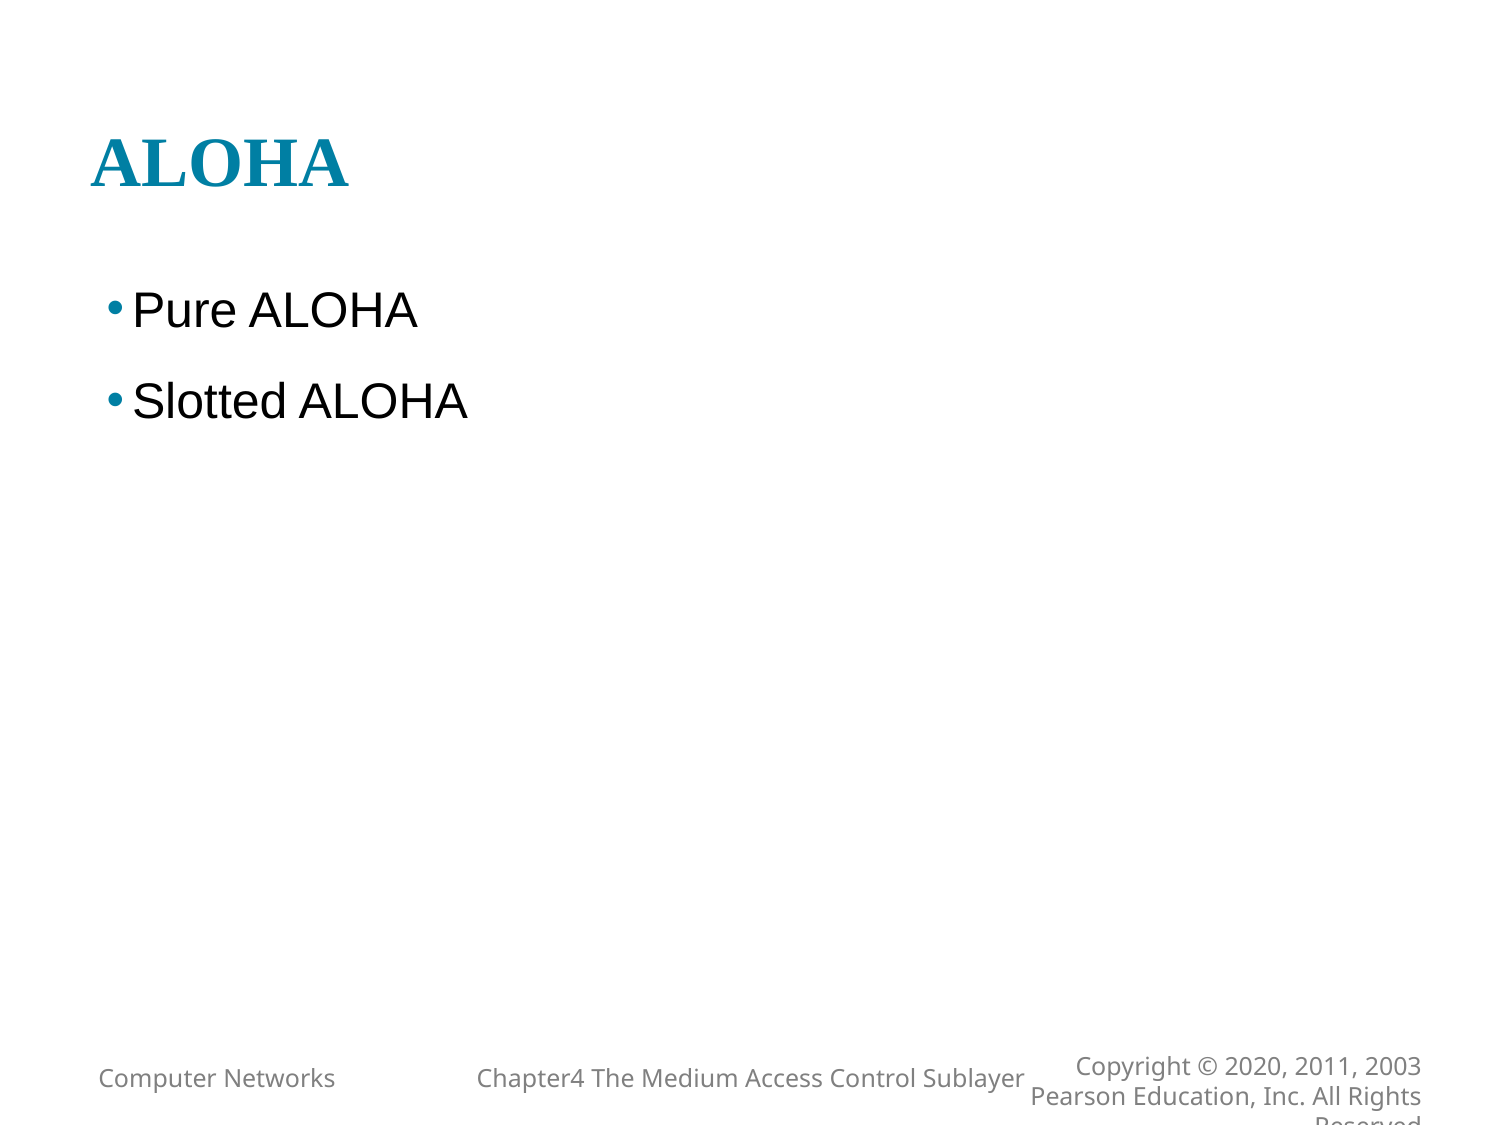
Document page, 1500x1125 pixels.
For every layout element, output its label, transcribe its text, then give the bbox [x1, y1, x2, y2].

list Pure ALOHA Slotted ALOHA [75, 262, 1425, 1005]
title ALOHA [75, 35, 1425, 216]
